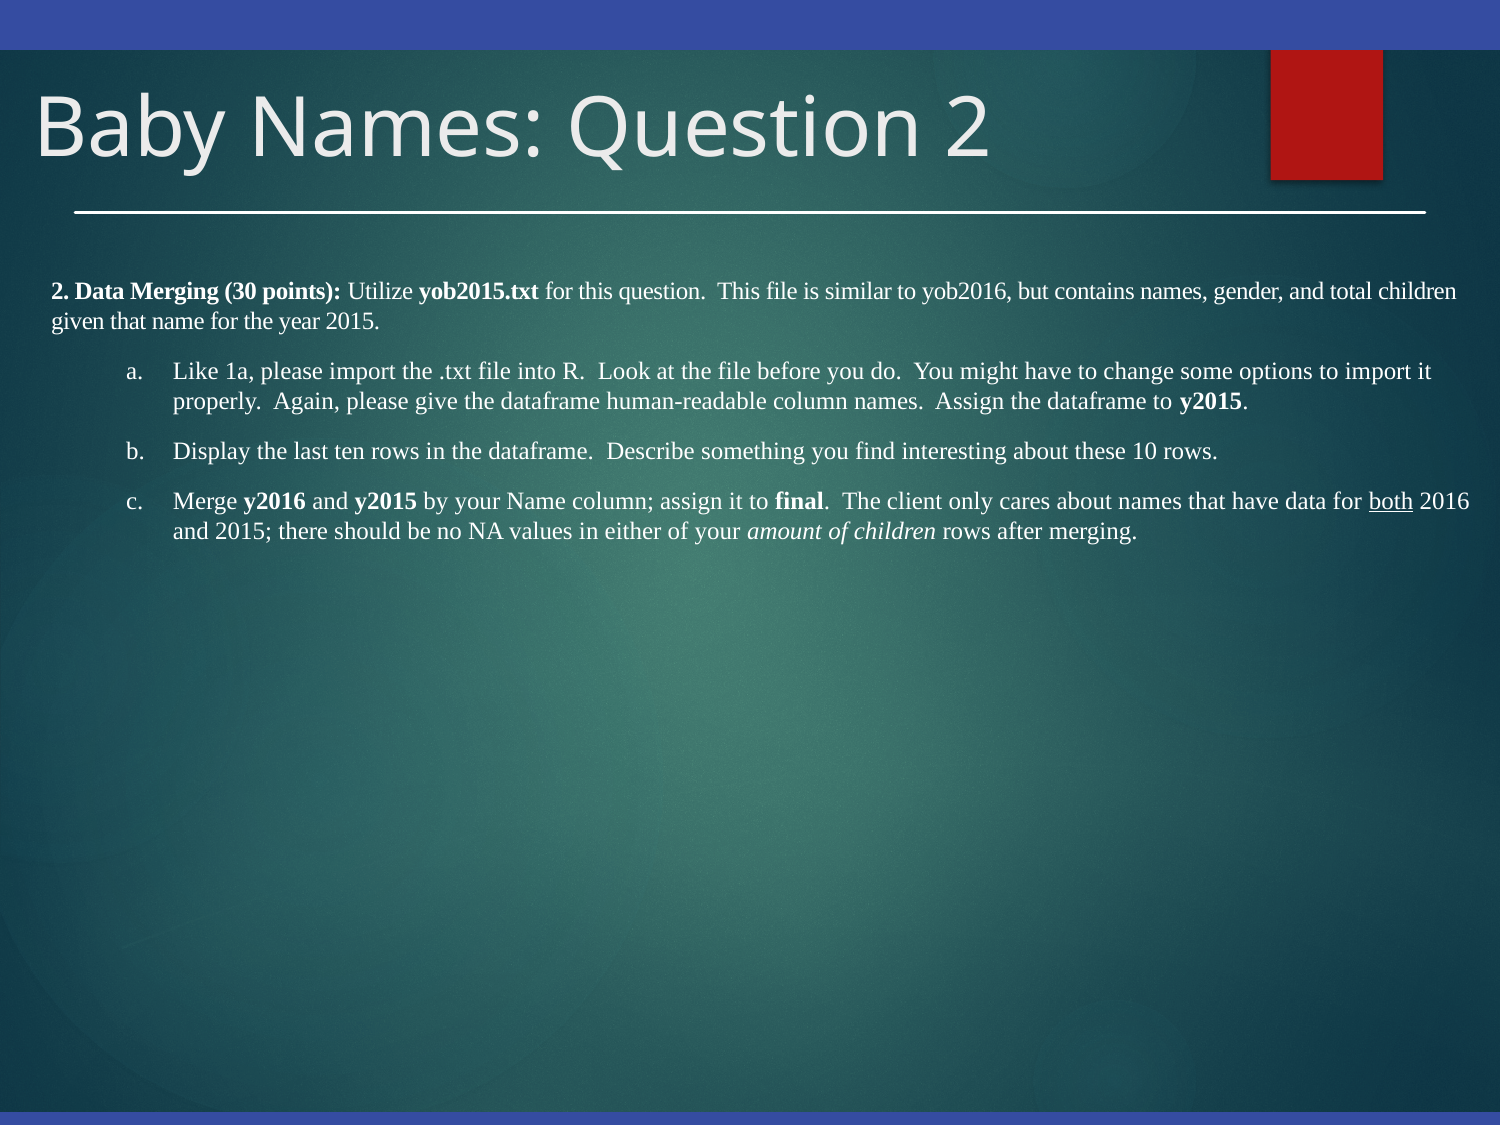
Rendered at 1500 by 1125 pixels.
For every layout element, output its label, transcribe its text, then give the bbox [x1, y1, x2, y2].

title Baby Names: Question 2 [18, 65, 1500, 283]
text_box 2. Data Merging (30 points): Utilize yob2015.txt for this question. This file is similar to yob2016, but contains names, gender, and total children given that name for the year 2015. Like 1a, please import the .txt file into R. Look at the file before you do. You might have to change some options to import it properly. Again, please give the dataframe human-readable column names. Assign the dataframe to y2015. Display the last ten rows in the dataframe. Describe something you find interesting about these 10 rows. Merge y2016 and y2015 by your Name column; assign it to final. The client only cares about names that have data for both 2016 and 2015; there should be no NA values in either of your amount of children rows after merging. [36, 267, 1500, 599]
